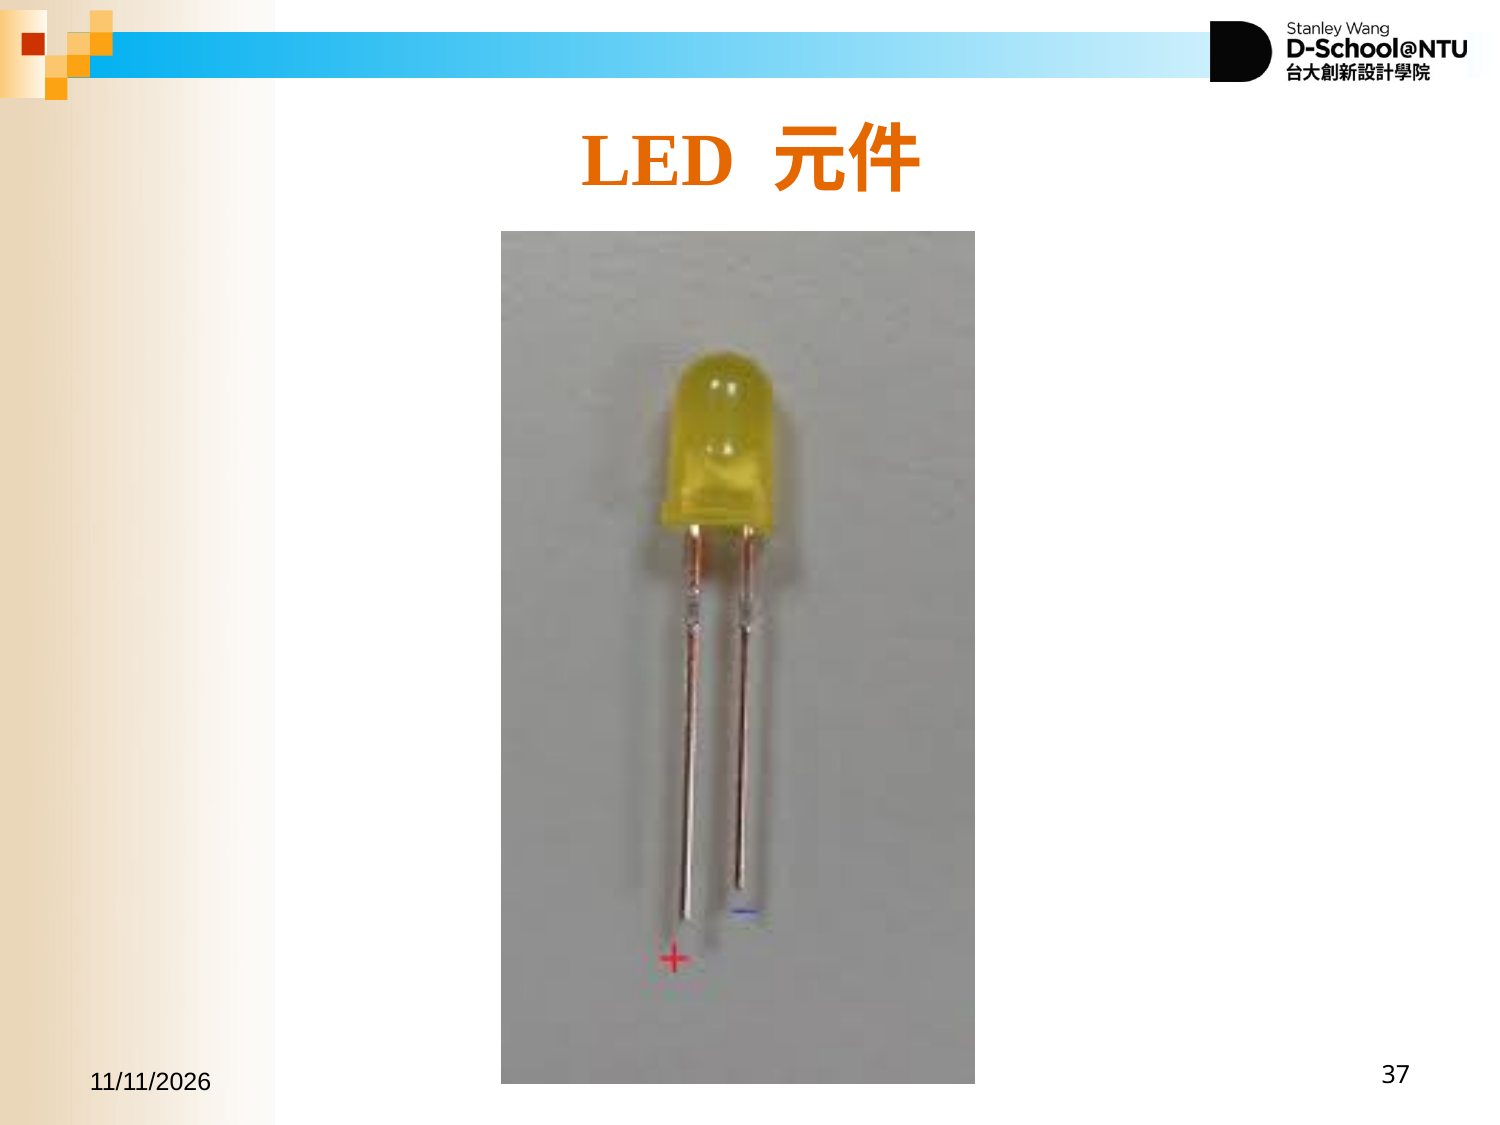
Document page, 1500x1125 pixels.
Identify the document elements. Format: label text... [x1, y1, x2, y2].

text_box 2017/11/2 [75, 1024, 425, 1103]
text_box 37 [1074, 1024, 1425, 1100]
picture [1210, 21, 1467, 82]
picture [501, 231, 975, 1084]
title LED 元件 [76, 42, 1427, 268]
